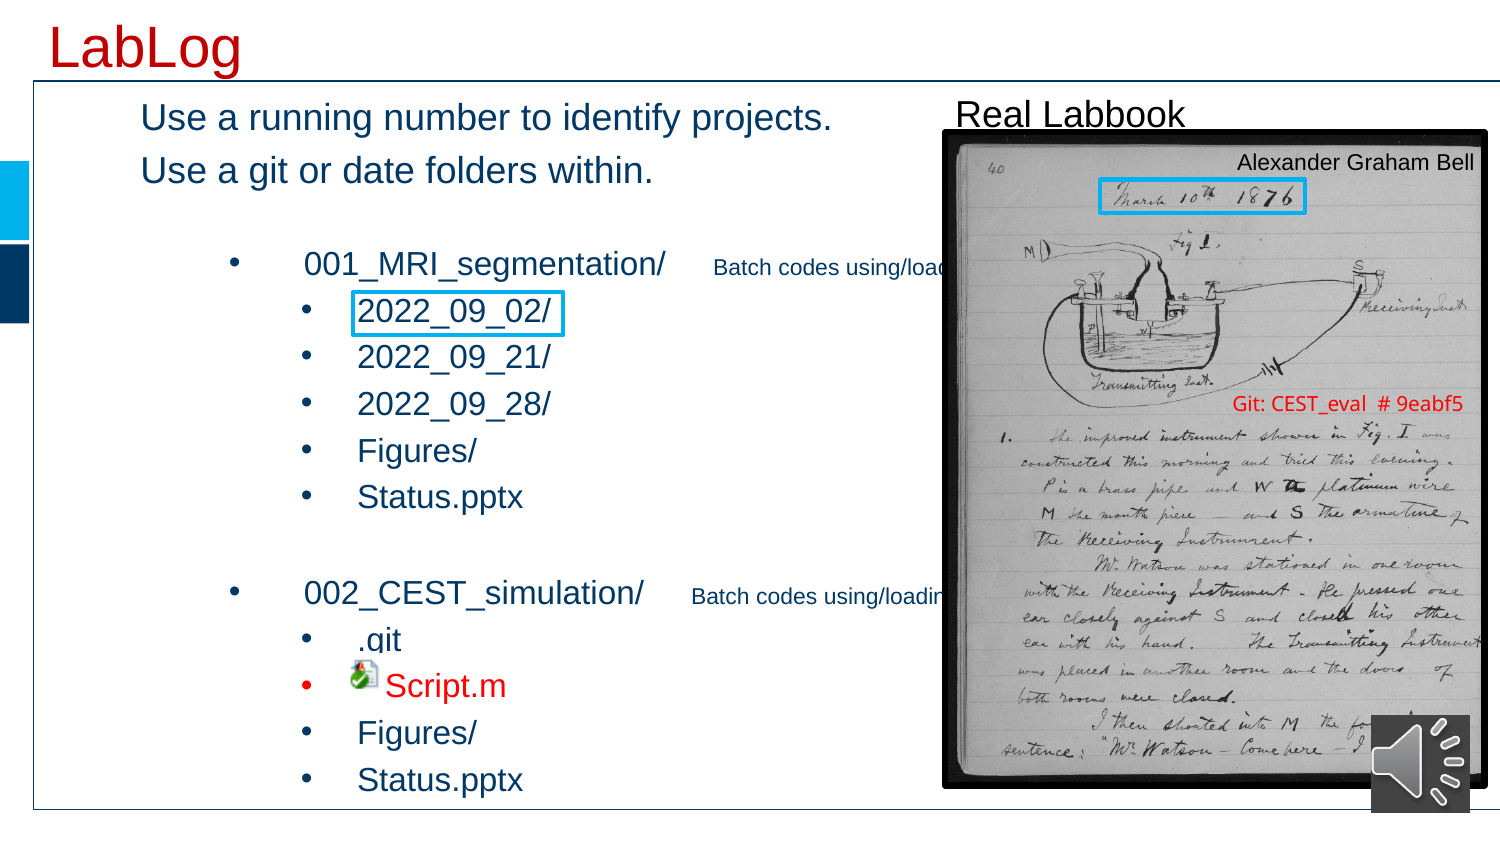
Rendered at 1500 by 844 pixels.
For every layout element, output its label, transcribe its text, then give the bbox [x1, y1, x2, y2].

title LabLog [33, 8, 1328, 81]
picture [1370, 714, 1471, 815]
picture [344, 652, 383, 693]
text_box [938, 82, 1492, 783]
text_box [351, 290, 565, 337]
list Use a running number to identify projects. Use a git or date folders within. 001_MRI_segmentation/ Batch codes using/loading Data and Codes 2022_09_02/ 2022_09_21/ 2022_09_28/ Figures/ Status.pptx 002_CEST_simulation/ Batch codes using/loading Data and Codes .git Script.m Figures/ Status.pptx [51, 93, 1365, 810]
